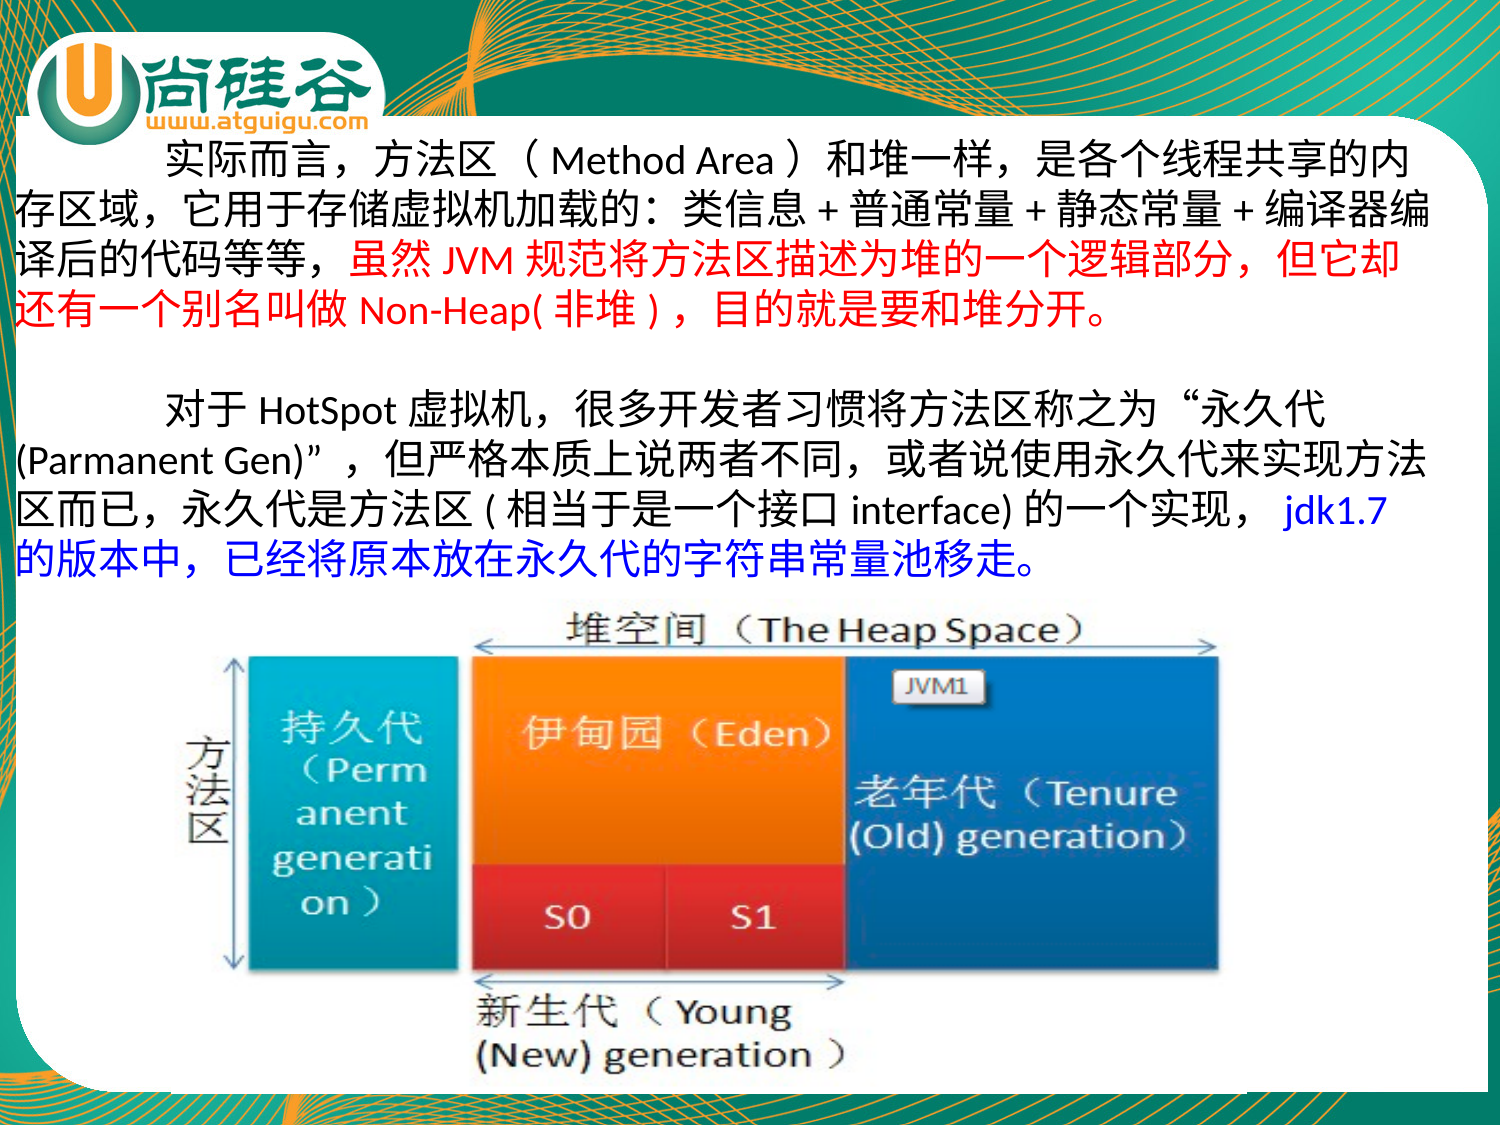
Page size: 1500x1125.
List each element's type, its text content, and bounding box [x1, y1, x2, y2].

picture [0, 0, 1500, 1125]
text_box 实际而言，方法区（Method Area）和堆一样，是各个线程共享的内存区域，它用于存储虚拟机加载的：类信息+普通常量+静态常量+编译器编译后的代码等等，虽然JVM规范将方法区描述为堆的一个逻辑部分，但它却还有一个别名叫做Non-Heap(非堆)，目的就是要和堆分开。 对于HotSpot虚拟机，很多开发者习惯将方法区称之为“永久代(Parmanent Gen)” ，但严格本质上说两者不同，或者说使用永久代来实现方法区而已，永久代是方法区(相当于是一个接口interface)的一个实现，jdk1.7的版本中，已经将原本放在永久代的字符串常量池移走。 [0, 125, 1446, 591]
